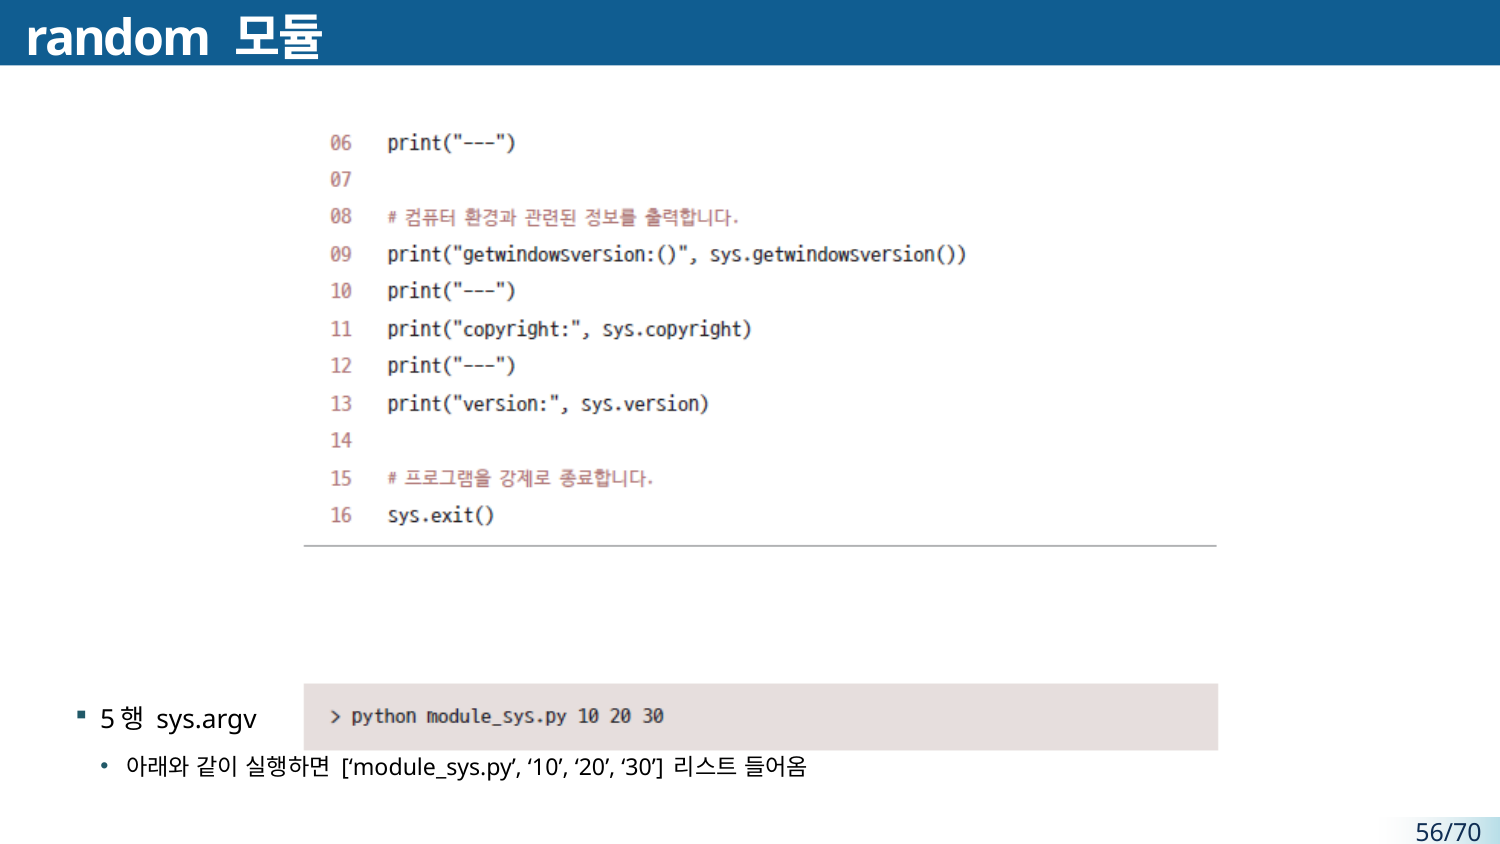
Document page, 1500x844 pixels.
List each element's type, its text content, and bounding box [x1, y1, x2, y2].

picture [298, 678, 1223, 755]
picture [298, 128, 1223, 551]
title random 모듈 [10, 6, 1288, 65]
list 5행 sys.argv 아래와 같이 실행하면 [‘module_sys.py’, ‘10’, ‘20’, ‘30’] 리스트 들어옴 [10, 95, 1481, 793]
